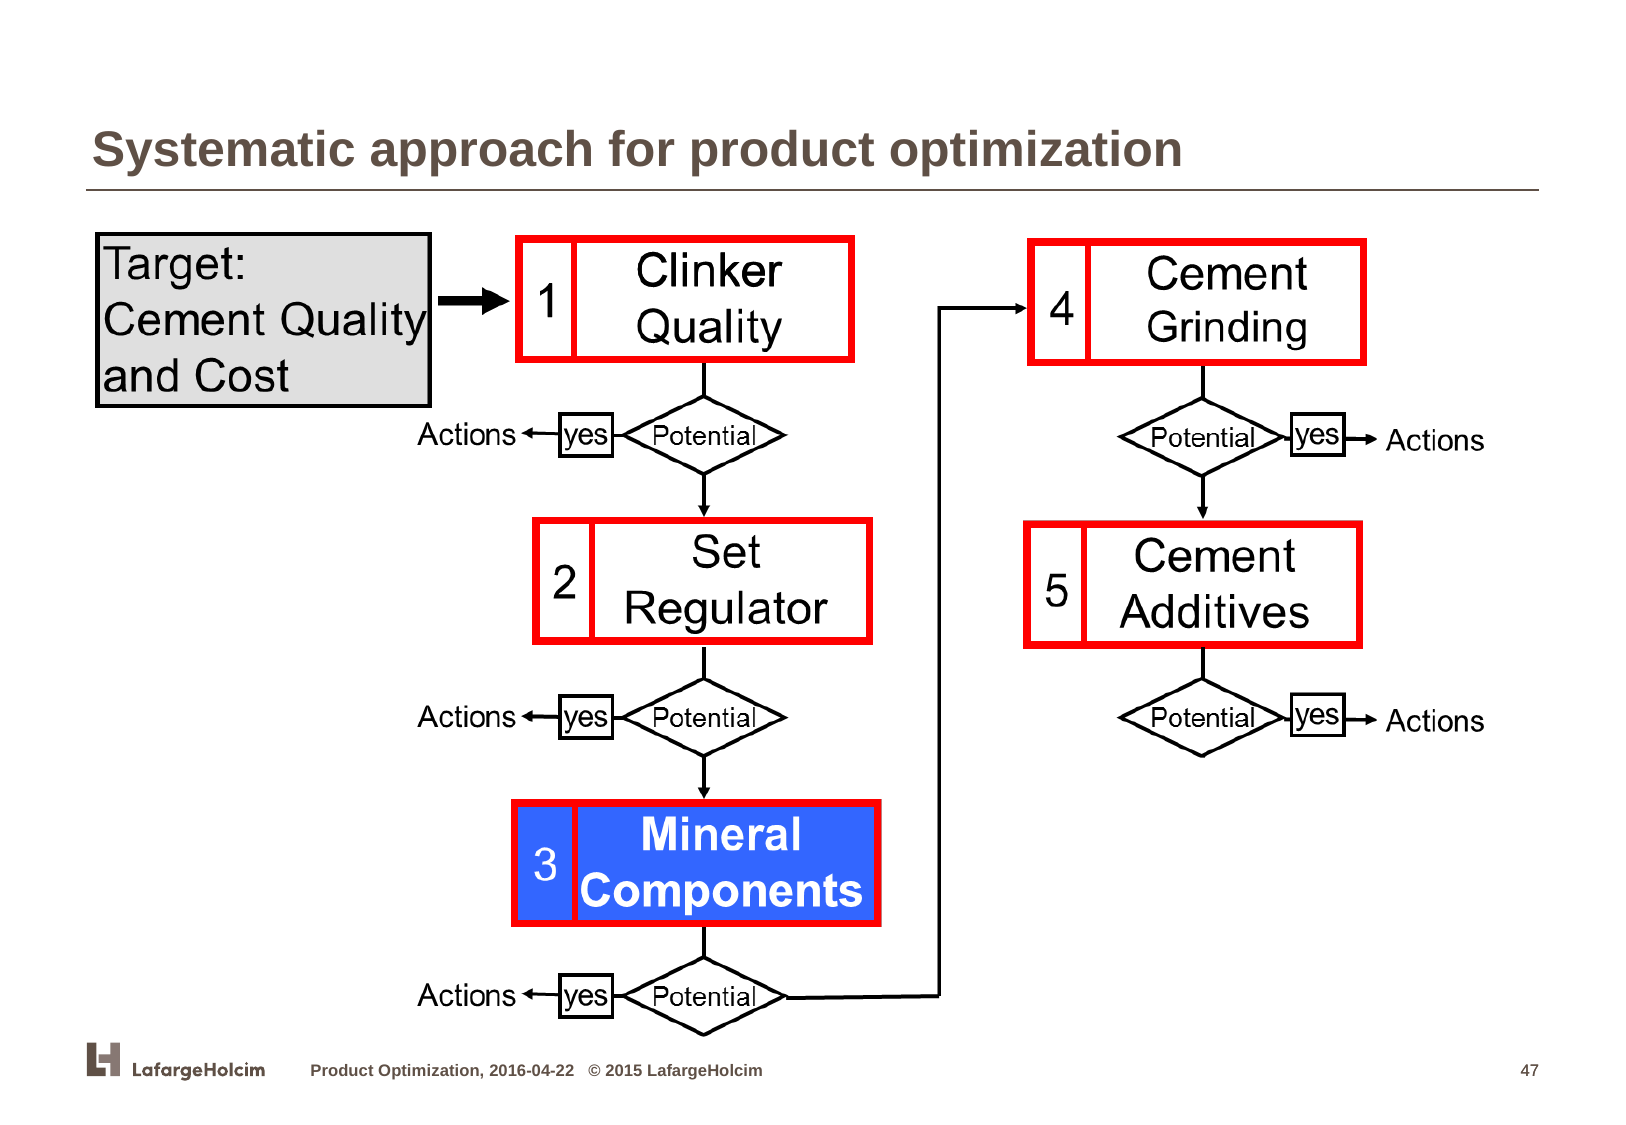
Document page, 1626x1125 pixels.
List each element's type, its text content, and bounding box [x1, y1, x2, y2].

text_box Systematic approach for product optimization [91, 49, 1532, 180]
slide_number 47 [1467, 1052, 1540, 1080]
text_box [73, 219, 1504, 1037]
footer Product Optimization, 2016-04-22 © 2015 LafargeHolcim [310, 1052, 831, 1080]
